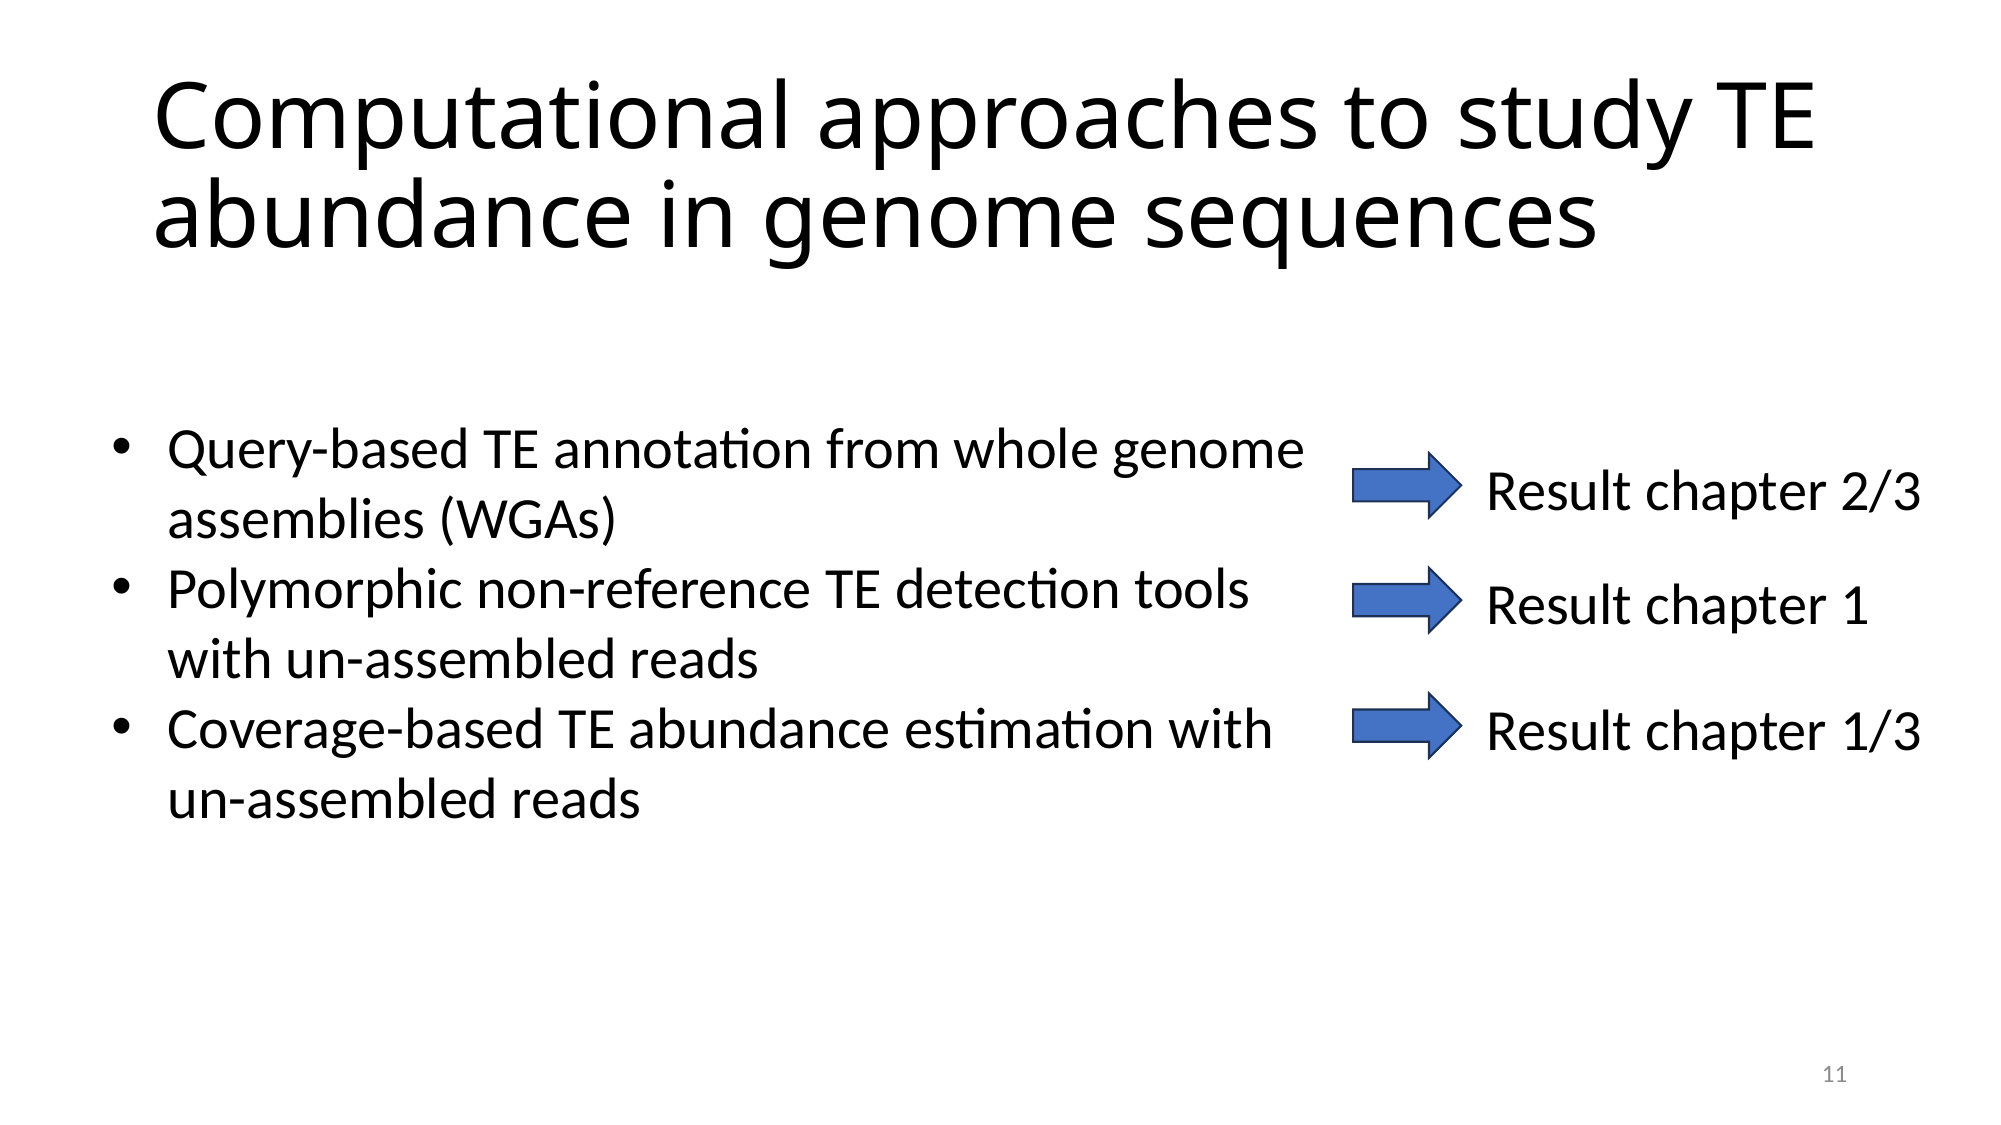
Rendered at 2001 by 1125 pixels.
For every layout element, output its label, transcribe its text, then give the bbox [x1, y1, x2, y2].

text_box Result chapter 1 [1472, 559, 1904, 644]
text_box Query-based TE annotation from whole genome assemblies (WGAs) Polymorphic non-reference TE detection tools with un-assembled reads Coverage-based TE abundance estimation with un-assembled reads [96, 403, 1354, 838]
slide_number 11 [1412, 1042, 1863, 1103]
text_box [1352, 690, 1463, 761]
text_box [1352, 565, 1463, 635]
text_box Result chapter 1/3 [1472, 684, 1976, 770]
text_box [1352, 450, 1463, 520]
title Computational approaches to study TE abundance in genome sequences [137, 59, 1863, 278]
text_box Result chapter 2/3 [1472, 444, 1950, 530]
